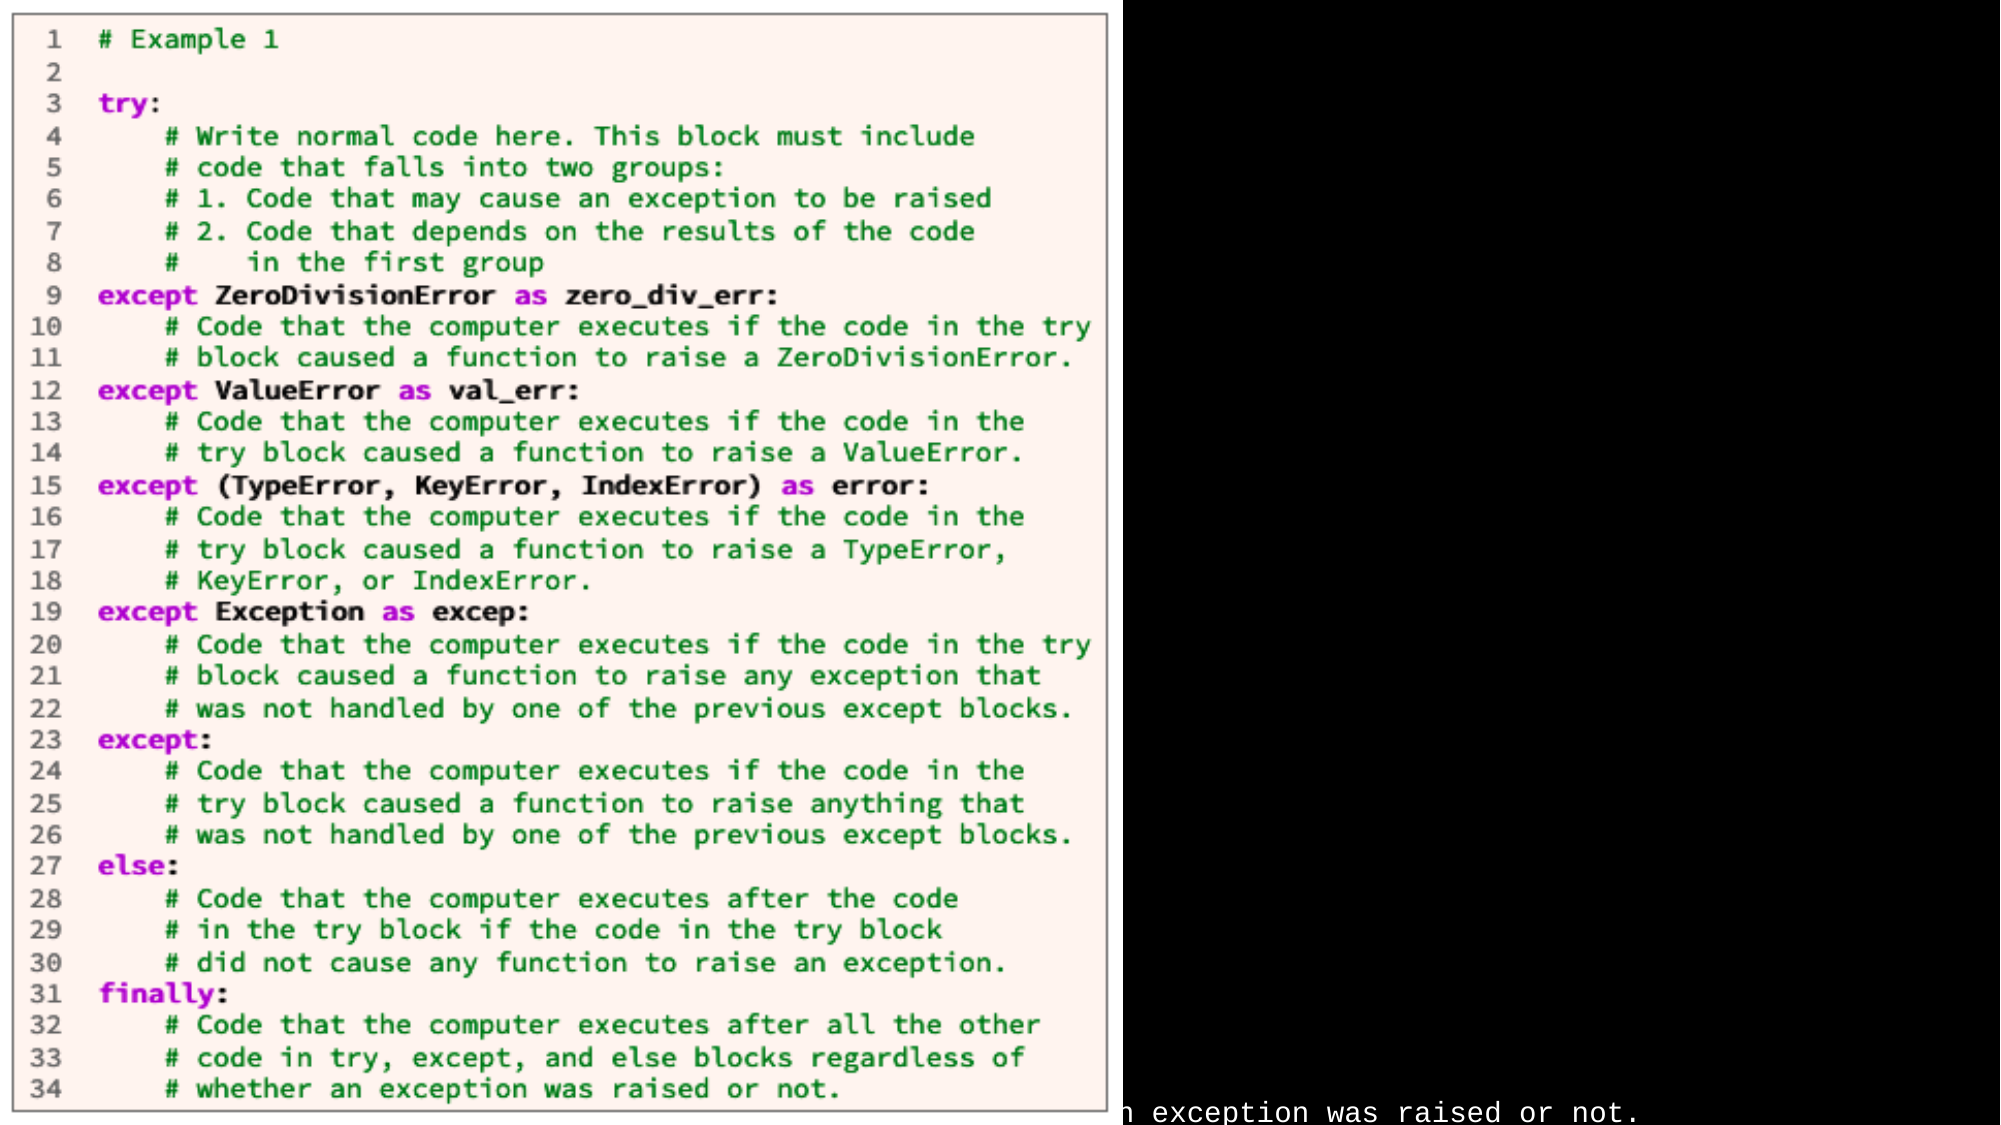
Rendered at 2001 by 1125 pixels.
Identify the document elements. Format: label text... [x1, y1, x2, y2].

text_box try: # Write normal code here. This block must include # code that falls into two groups: # 1. Code that may cause an exception to be raised # 2. Code that depends on the results from the code # in the first group except ZeroDivisionError as ex: # Code that the computer executes if the code in the # try block caused a ZeroDivisionError to be raised. except ValueError as ex: # Code that the computer executes if the code in # the try block caused a ValueError to be raised. except (TypeError, KeyError, NameError) as ex: # Code that the computer executes if the code in the try # block raised a TypeError, KeyError, or NameError. except Exception as ex: # Code that the computer executes if the code in the # try block caused any exception to be raised that was # not handled by one of the previous except blocks. except: # Code that the computer executes if the code in the # try block caused anything to be raised that was # not handled by one of the previous except blocks. else: # Code that the computer executes after the code # in the try block if the code in the try block # did not raise any exceptions. finally: # Code that is executed after all the other code in # try, except, and else blocks regardless of whether # an exception was raised or not. [1123, 0, 2000, 1125]
picture [0, 0, 1123, 1125]
